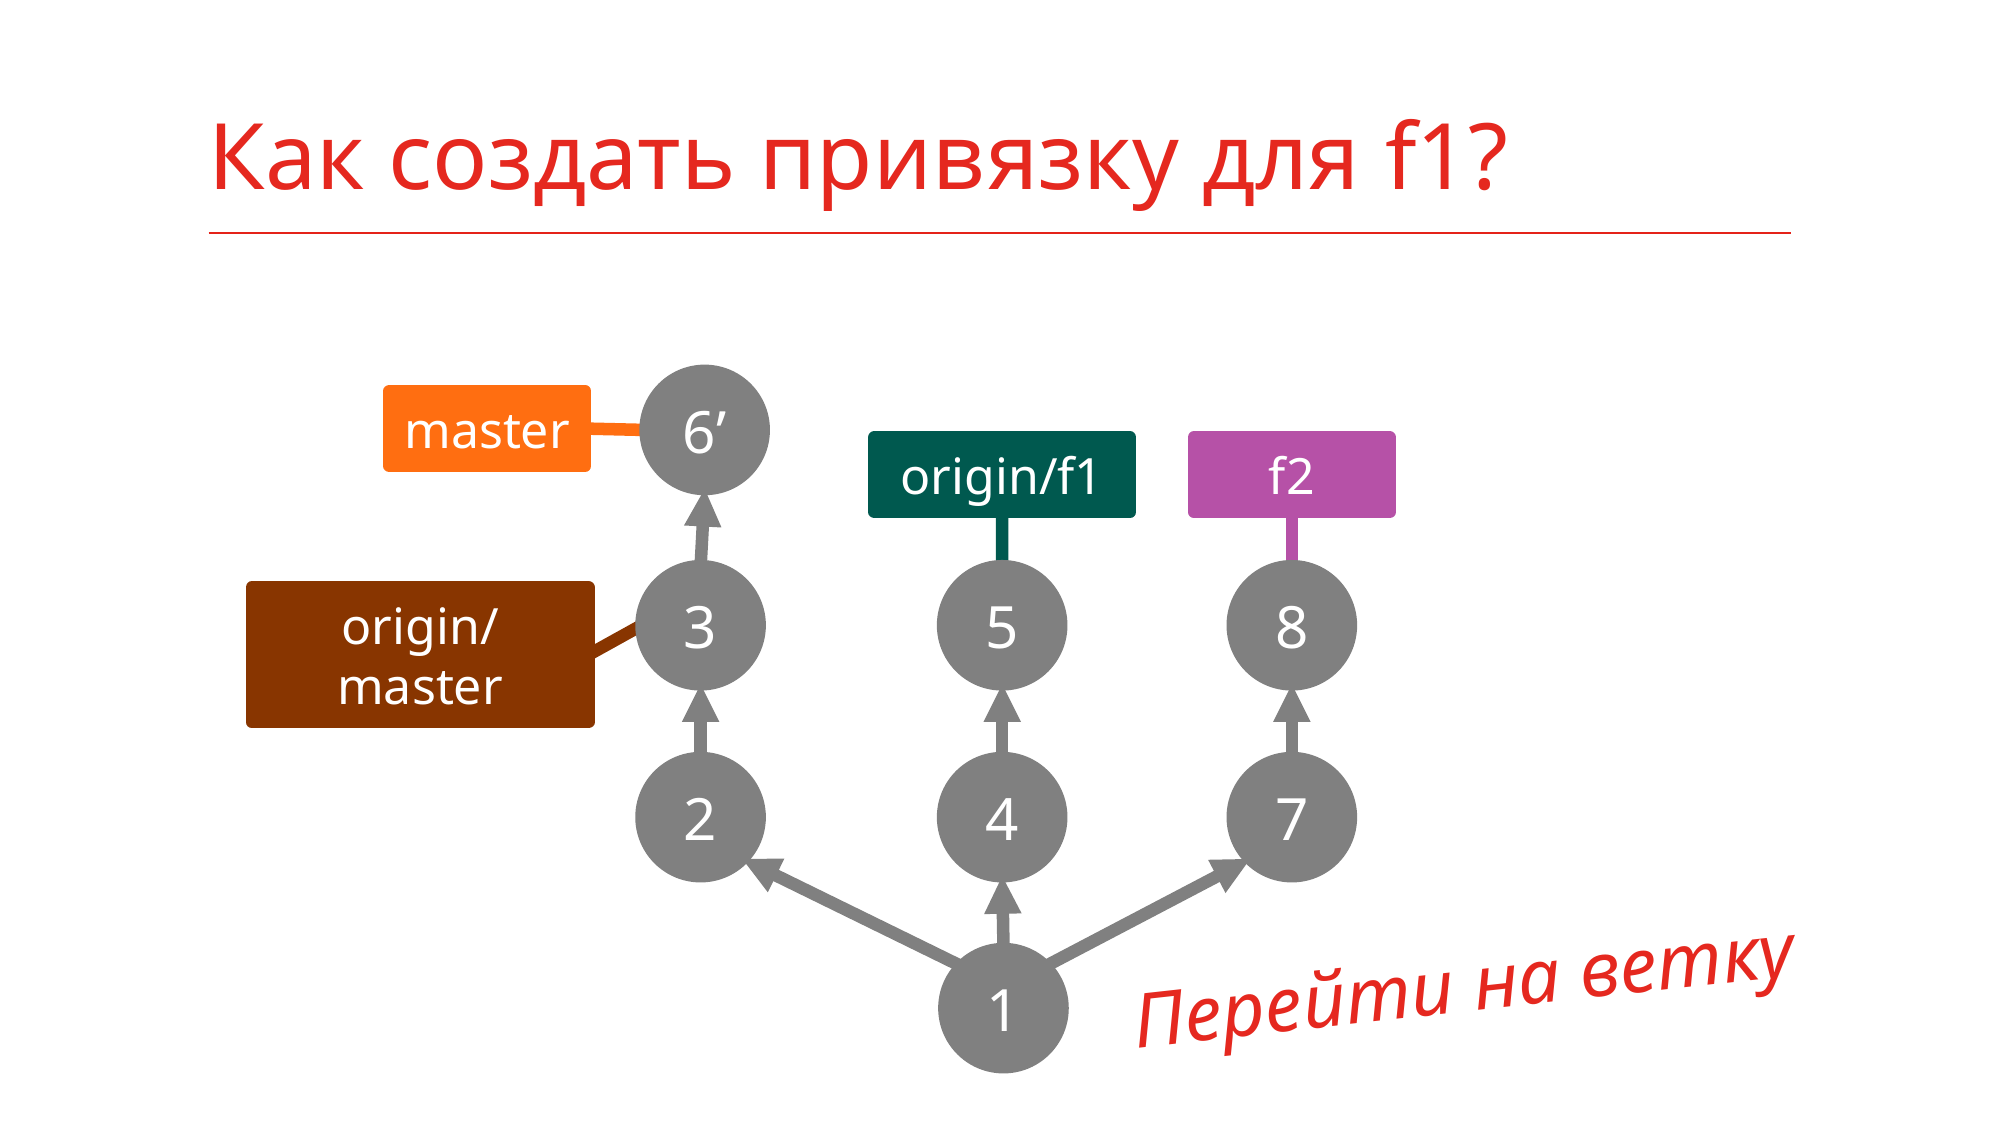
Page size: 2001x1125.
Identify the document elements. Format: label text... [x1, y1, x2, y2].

text_box origin/f1 [874, 437, 1130, 512]
text_box 8 [1232, 566, 1351, 685]
text_box 6’ [645, 370, 764, 489]
text_box 5 [943, 566, 1062, 685]
text_box 1 [944, 949, 1063, 1068]
text_box 2 [641, 758, 760, 877]
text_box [1045, 858, 1251, 967]
text_box origin/master [251, 587, 589, 723]
text_box master [389, 391, 586, 466]
text_box 3 [641, 566, 760, 685]
text_box 4 [943, 758, 1062, 877]
text_box f2 [1194, 437, 1390, 512]
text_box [700, 488, 705, 567]
text_box Перейти на ветку [1128, 890, 1821, 1071]
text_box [742, 858, 962, 967]
title Как создать привязку для f1? [208, 54, 1792, 232]
text_box 7 [1232, 758, 1351, 877]
